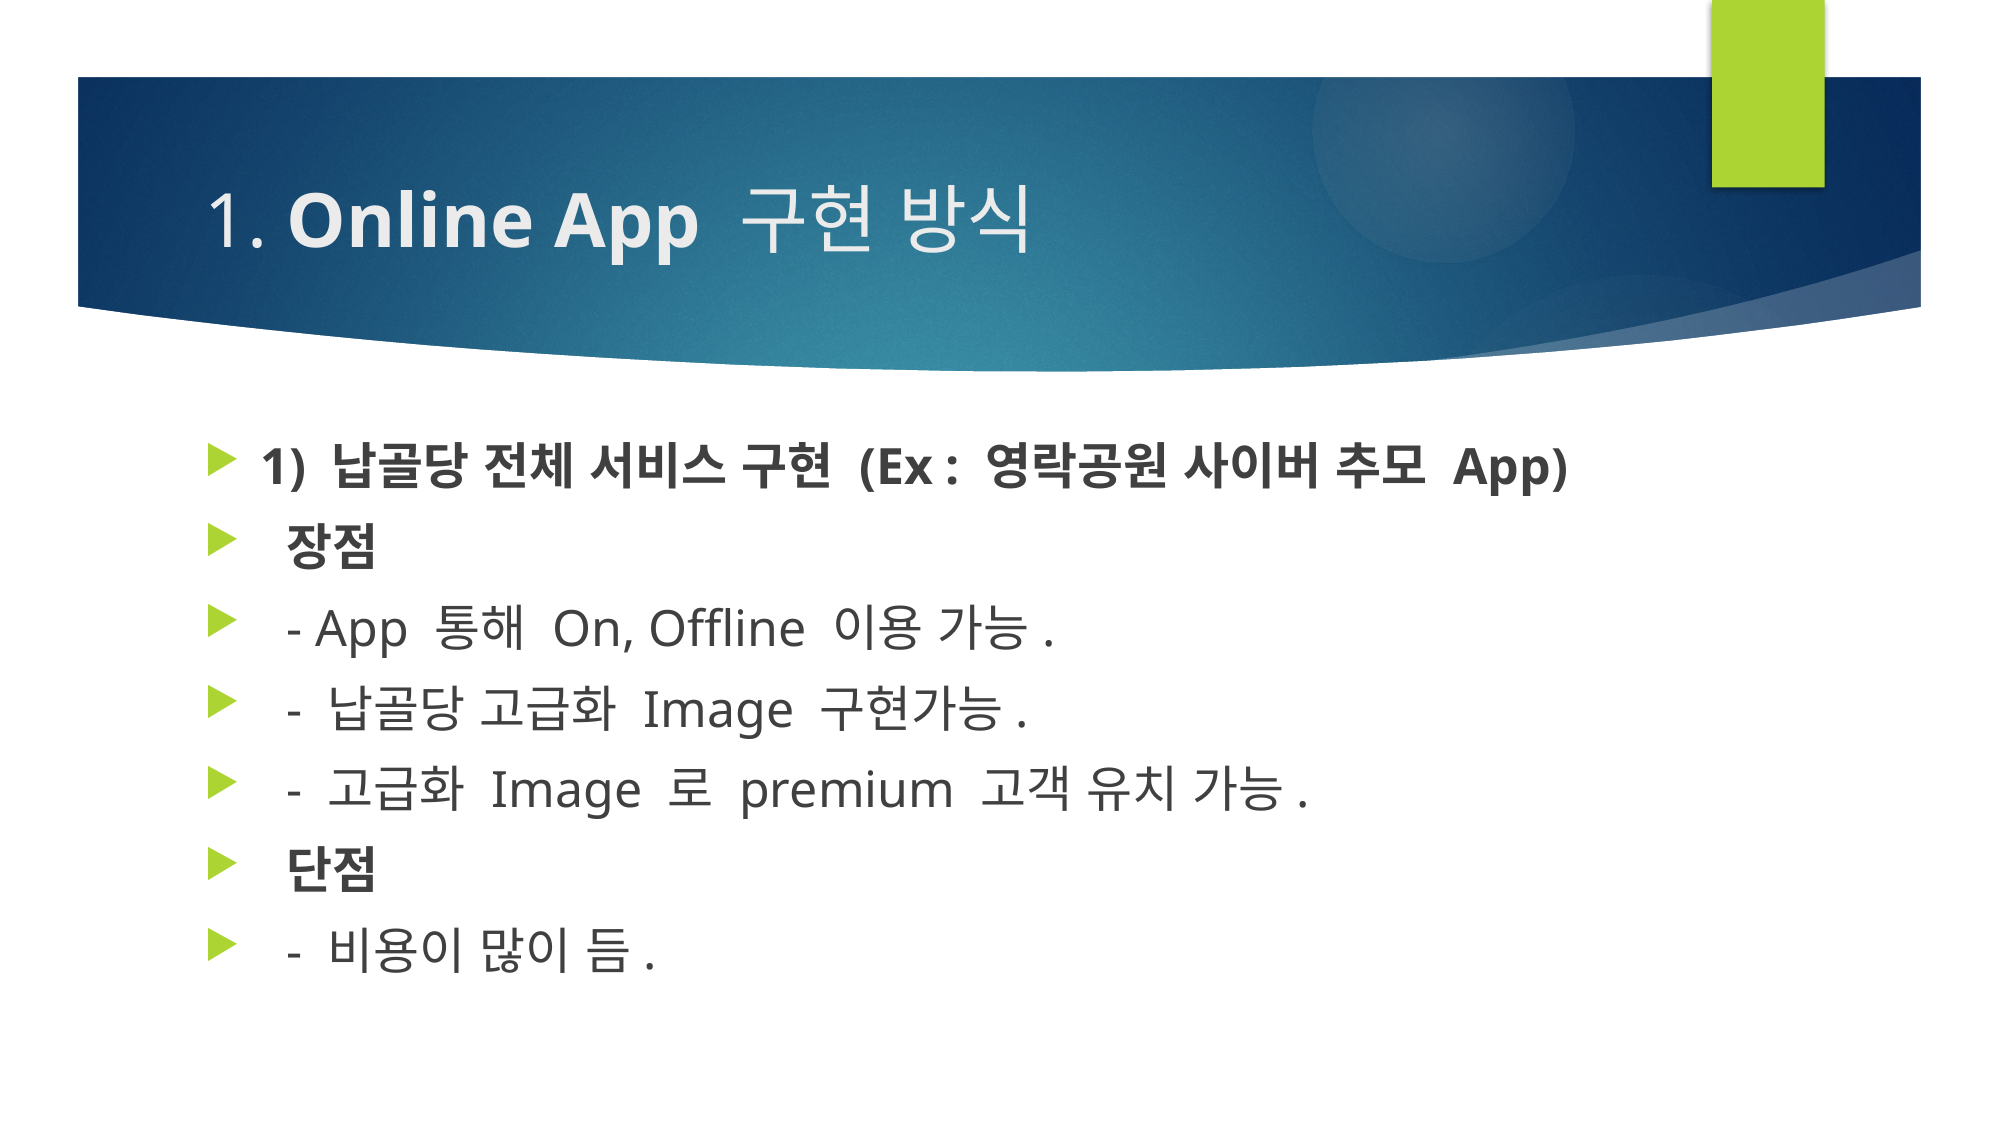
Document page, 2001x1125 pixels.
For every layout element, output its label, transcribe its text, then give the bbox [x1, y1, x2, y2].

title 1. Online App 구현 방식 [189, 159, 1627, 276]
list 1) 납골당 전체 서비스 구현 (Ex : 영락공원 사이버 추모 App) 장점 - App 통해 On, Offline 이용 가능. - 납골당 고급화 Image 구현가능. - 고급화 Image 로 premium 고객 유치 가능. 단점 - 비용이 많이 듬. [189, 427, 1803, 1053]
